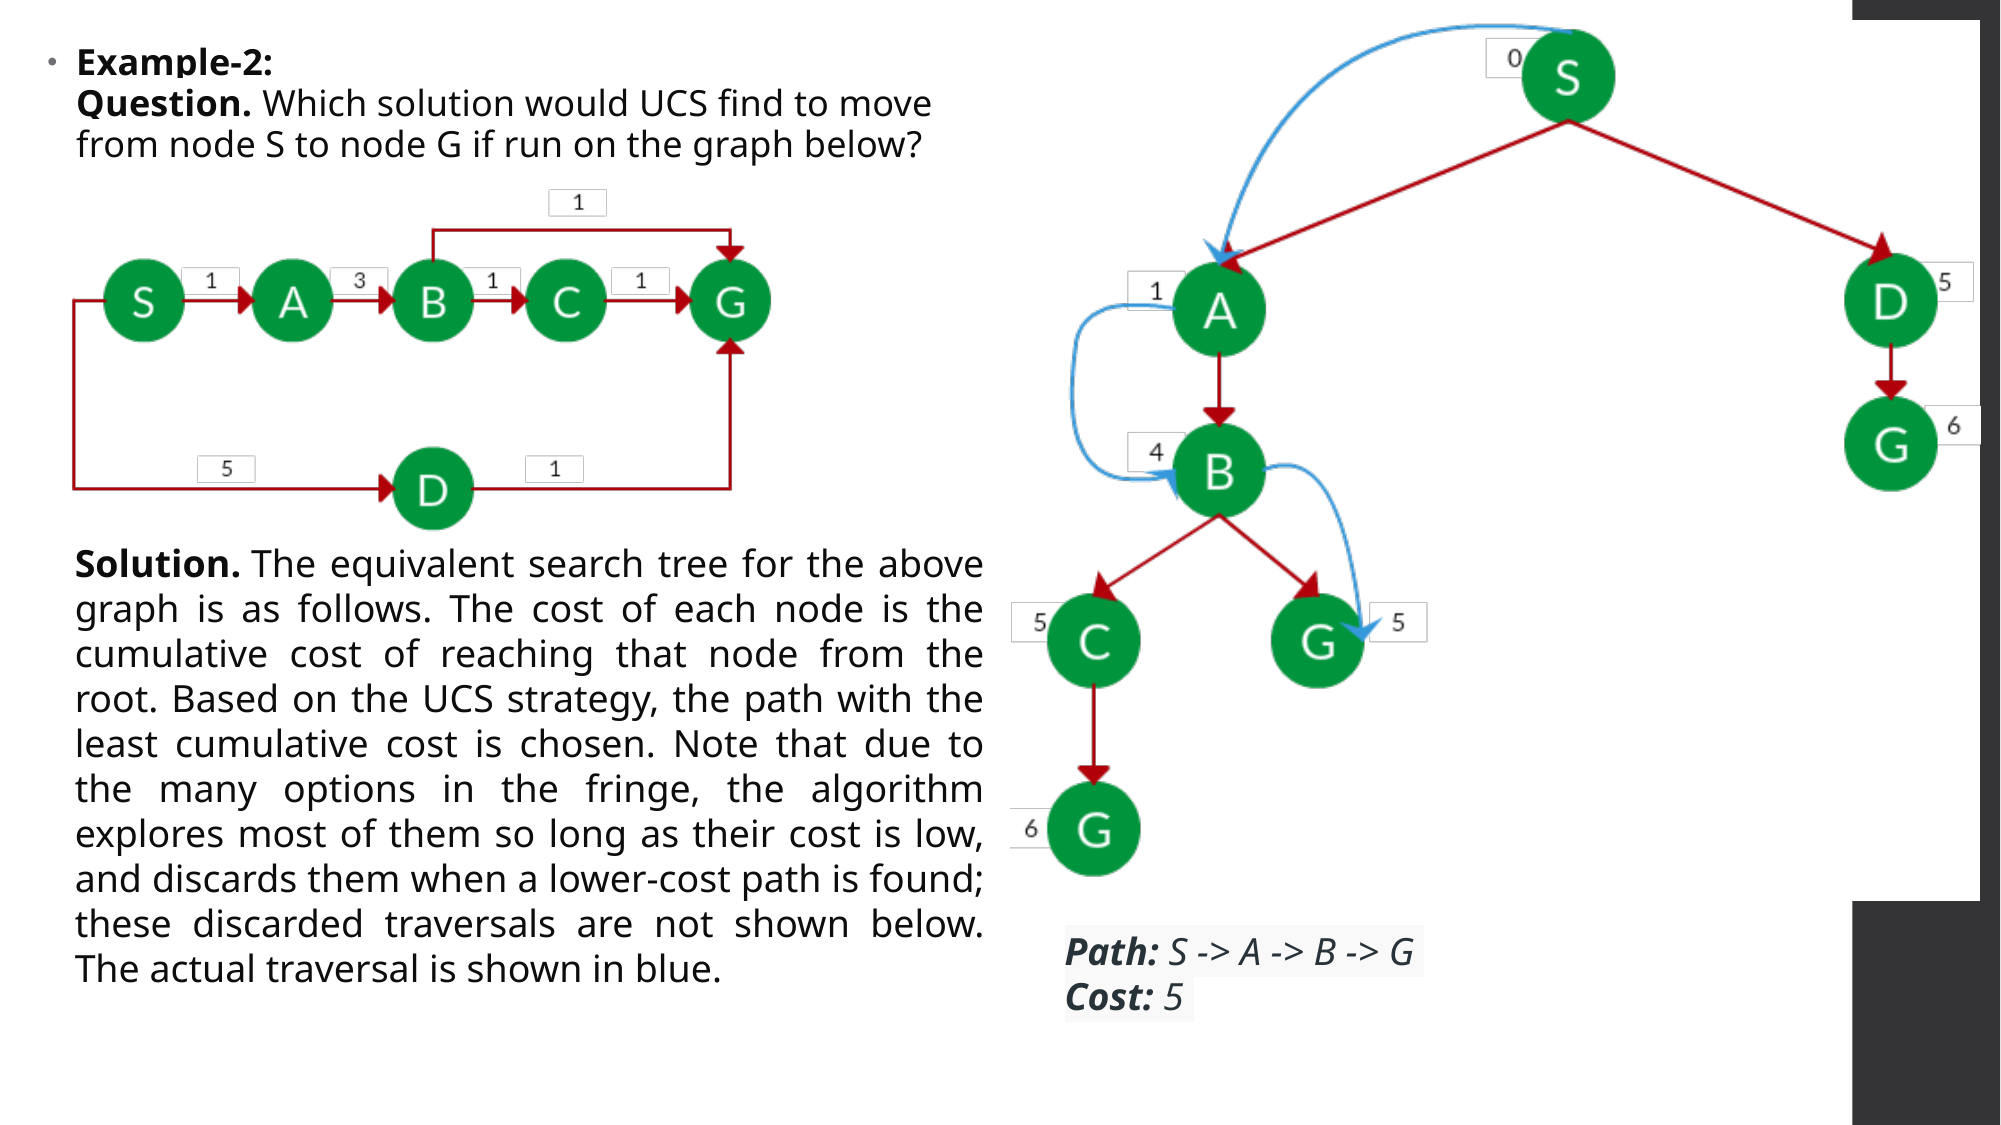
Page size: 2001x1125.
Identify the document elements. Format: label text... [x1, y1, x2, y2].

text_box Path: S -> A -> B -> G Cost: 5 [1049, 920, 1658, 1026]
picture [1010, 19, 1981, 902]
picture [59, 174, 794, 544]
list Example-2: Question. Which solution would UCS find to move from node S to node G if run on the graph below? [32, 35, 960, 176]
text_box Solution. The equivalent search tree for the above graph is as follows. The cost of each node is the cumulative cost of reaching that node from the root. Based on the UCS strategy, the path with the least cumulative cost is chosen. Note that due to the many options in the fringe, the algorithm explores most of them so long as their cost is low, and discards them when a lower-cost path is found; these discarded traversals are not shown below. The actual traversal is shown in blue. [60, 532, 1000, 1088]
